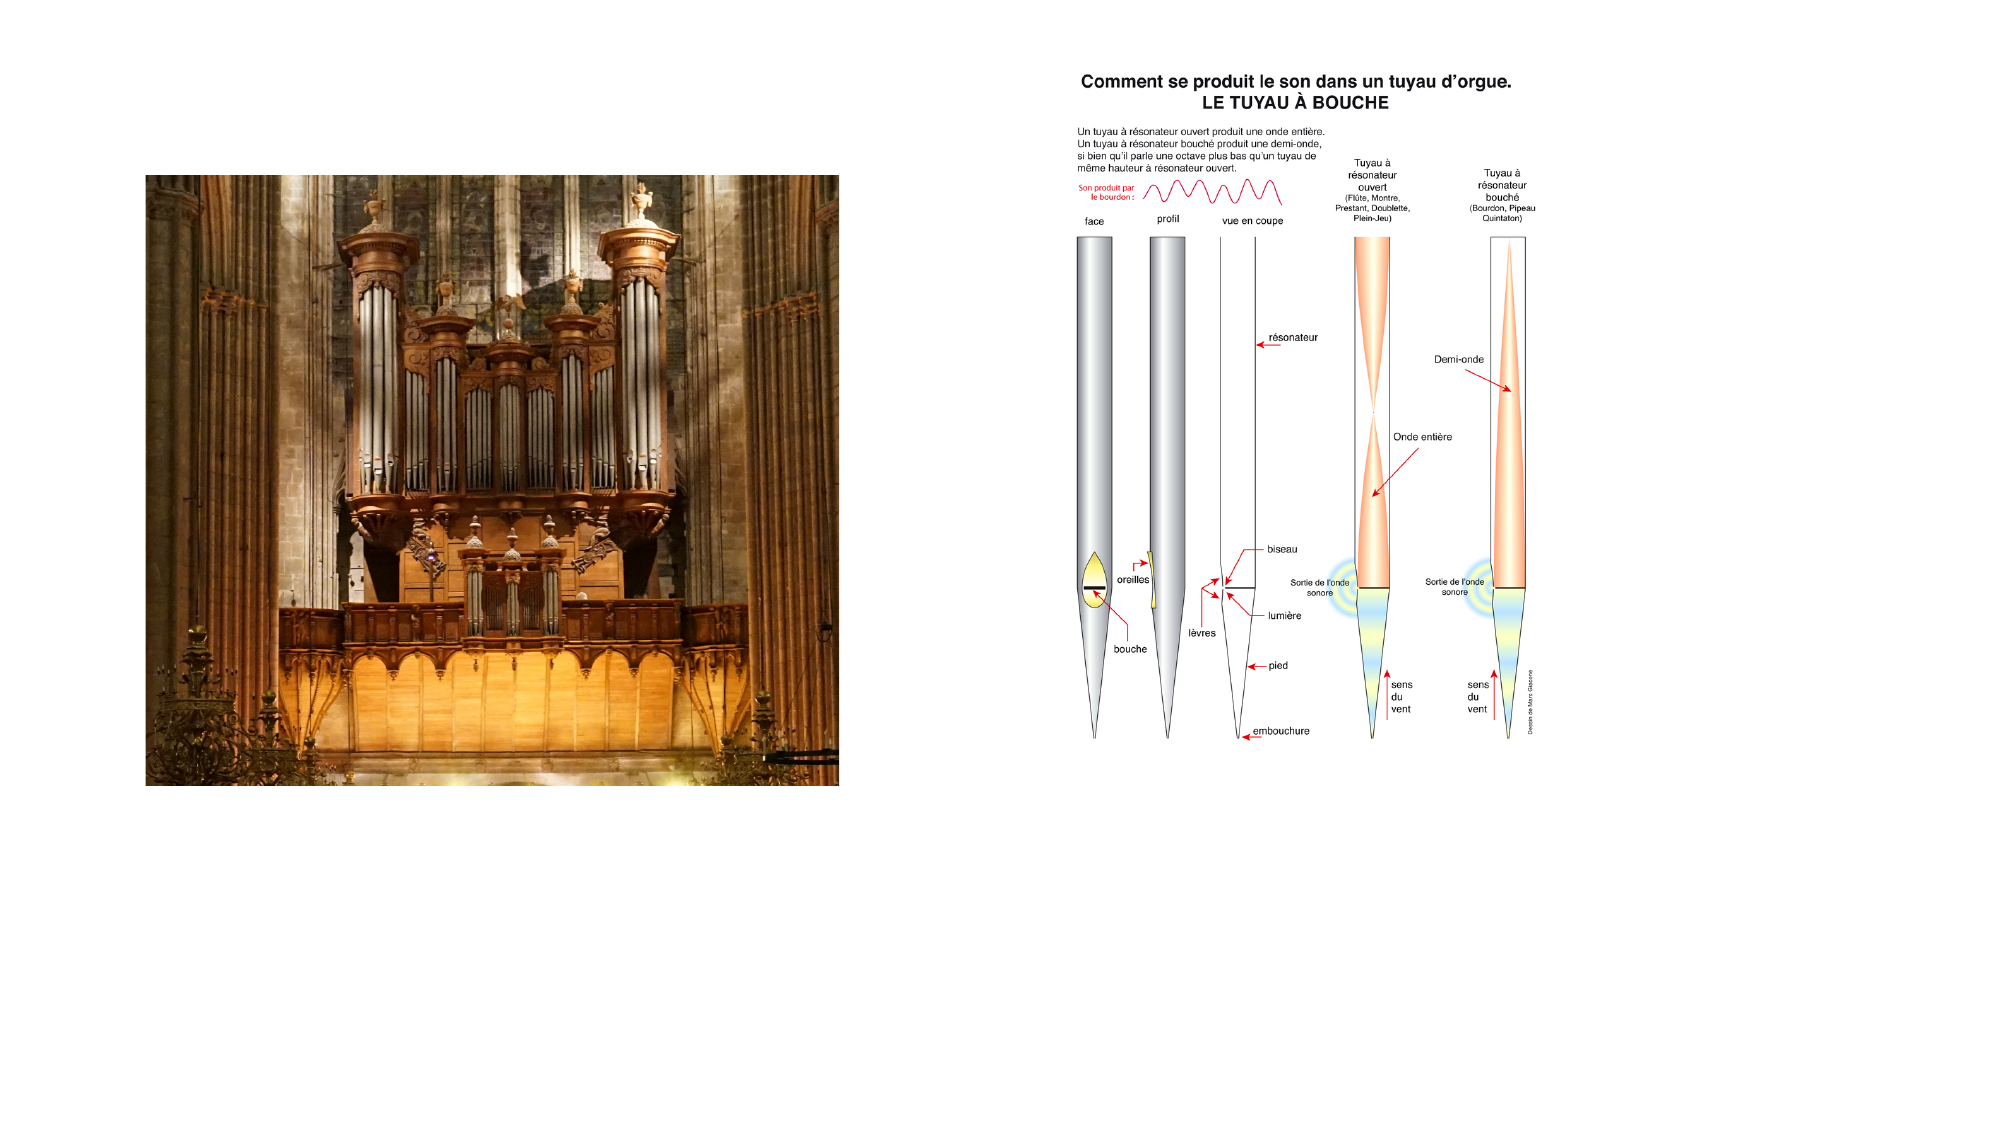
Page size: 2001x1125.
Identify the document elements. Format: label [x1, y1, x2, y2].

picture [145, 175, 840, 786]
list [1049, 49, 1554, 764]
